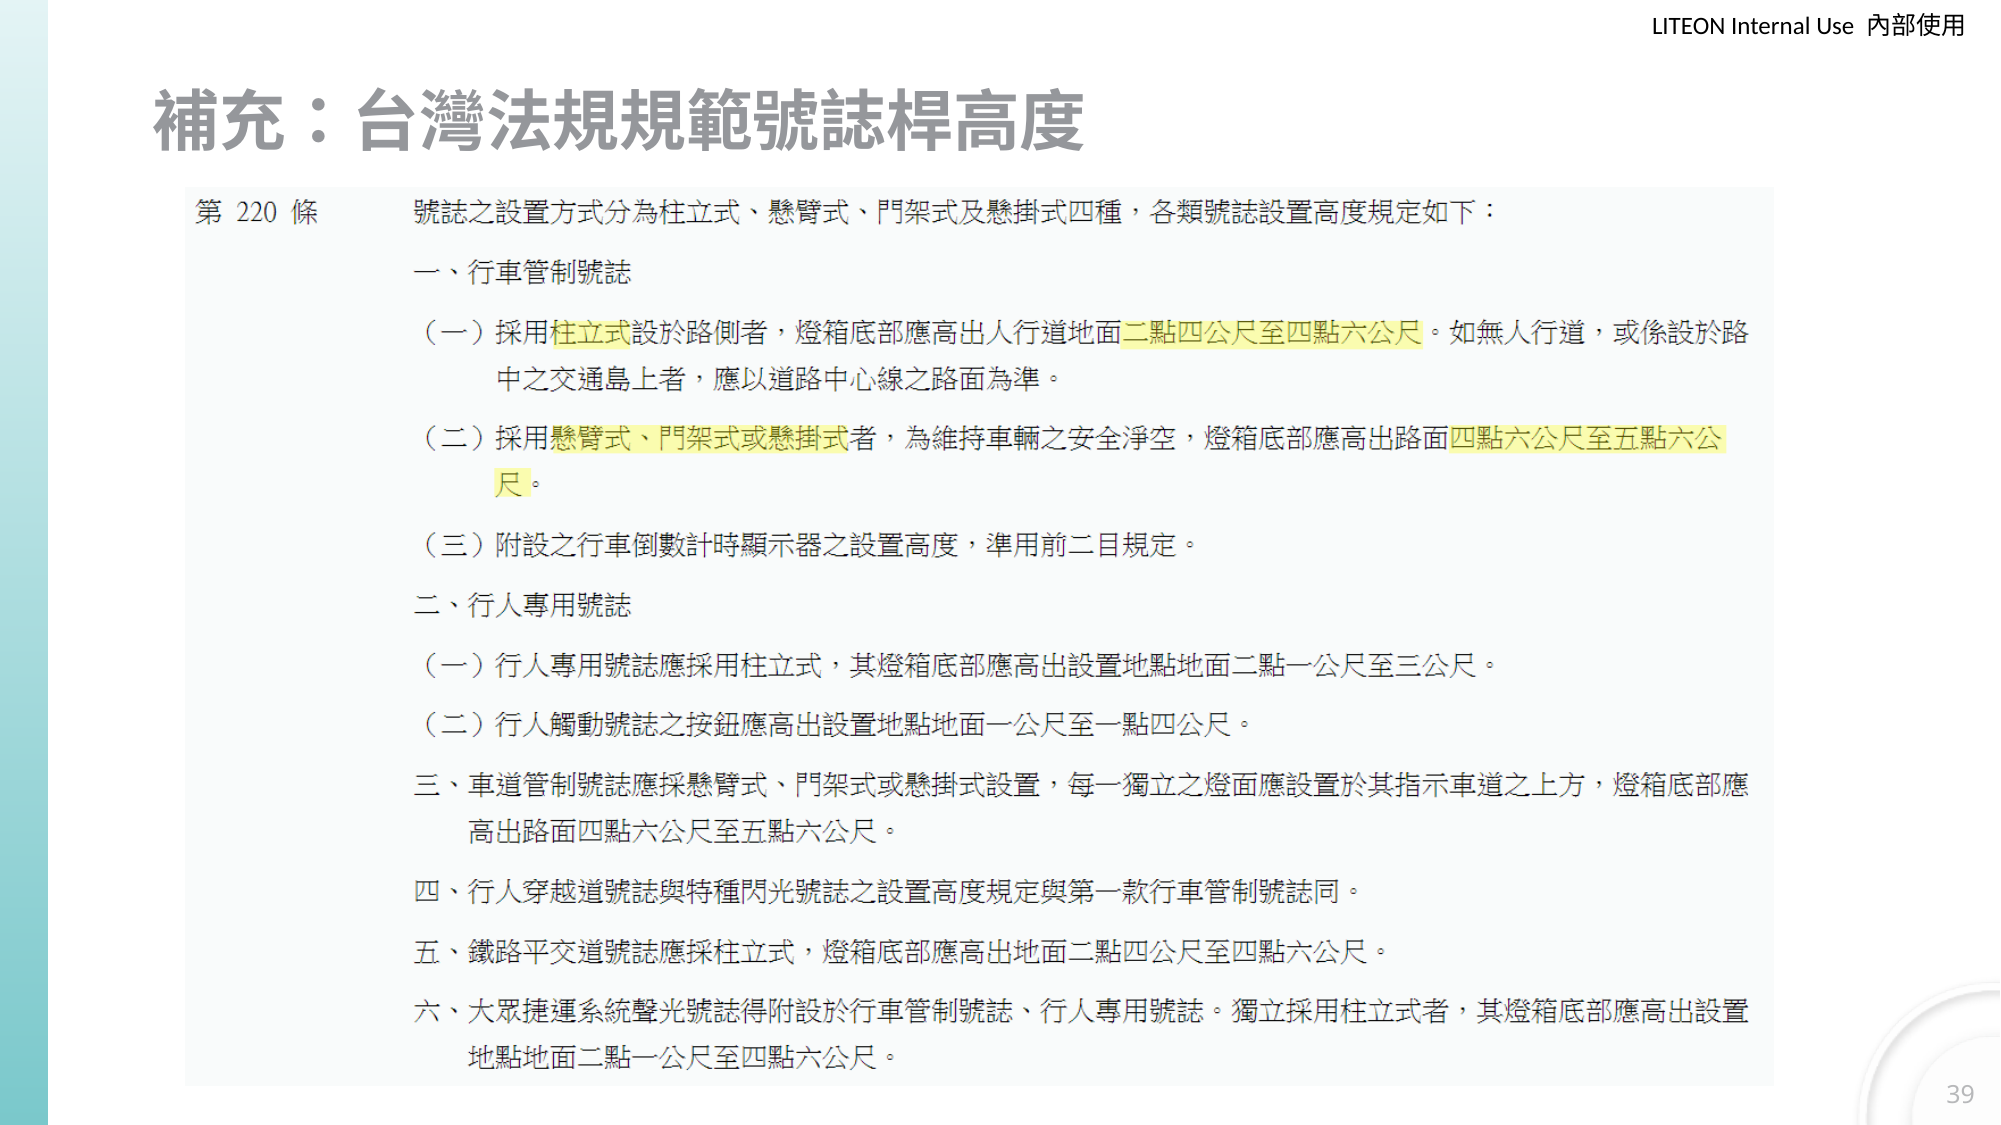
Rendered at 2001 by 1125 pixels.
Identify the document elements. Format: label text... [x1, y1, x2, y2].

picture [185, 187, 1774, 1086]
picture [1847, 972, 2000, 1125]
slide_number 39 [1928, 1065, 1993, 1125]
title 補充：台灣法規規範號誌桿高度 [137, 59, 1863, 188]
